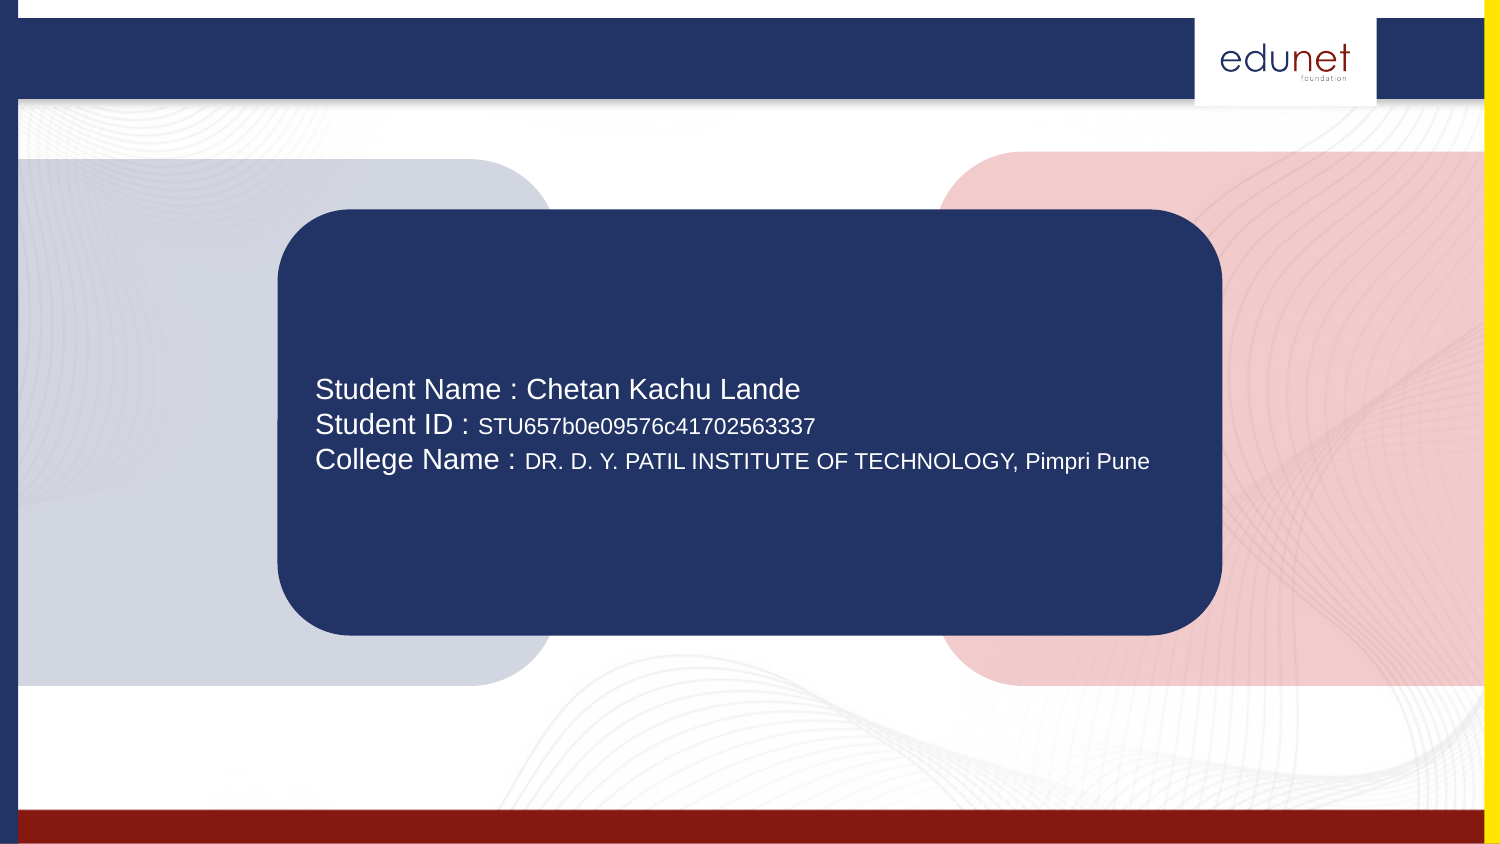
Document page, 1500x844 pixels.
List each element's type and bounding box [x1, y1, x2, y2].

picture [17, 107, 1485, 811]
text_box [1482, 0, 1500, 844]
text_box [0, 0, 20, 844]
picture [1215, 38, 1356, 86]
